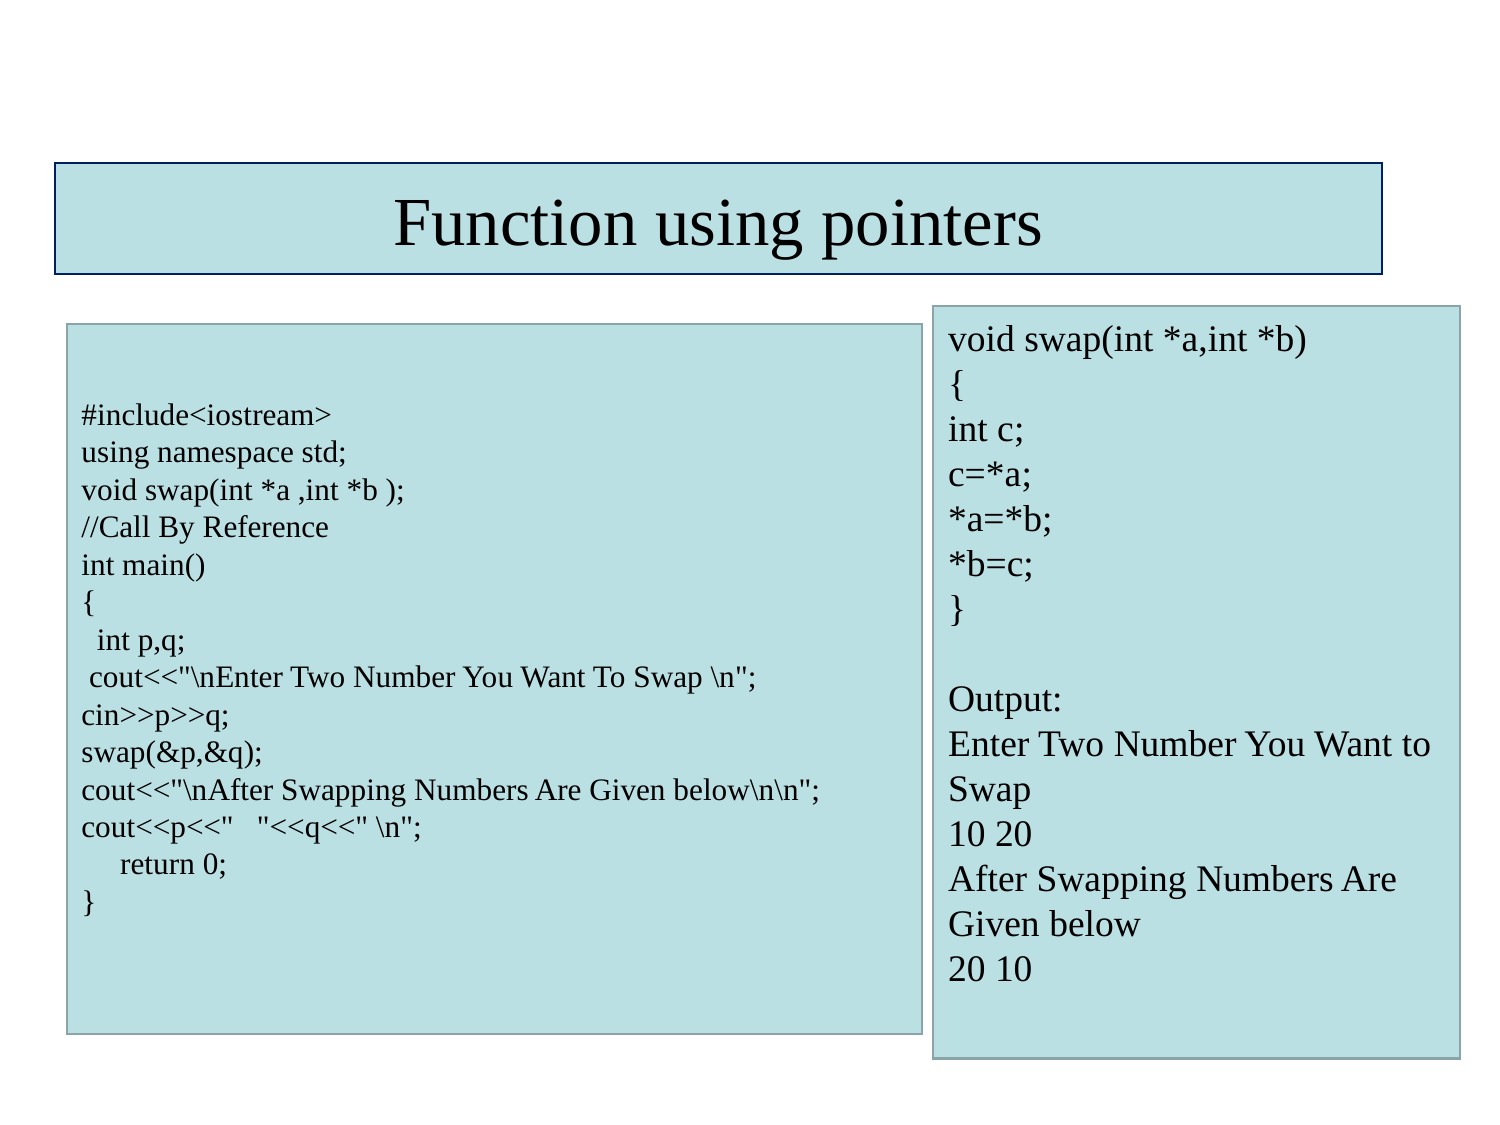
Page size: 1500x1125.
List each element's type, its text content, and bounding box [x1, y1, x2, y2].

text_box void swap(int *a,int *b) { int c; c=*a; *a=*b; *b=c; } Output: Enter Two Number You Want to Swap 10 20 After Swapping Numbers Are Given below 20 10 [932, 305, 1461, 1060]
text_box #include<iostream> using namespace std; void swap(int *a ,int *b ); //Call By Reference int main() { int p,q; cout<<"\nEnter Two Number You Want To Swap \n"; cin>>p>>q; swap(&p,&q); cout<<"\nAfter Swapping Numbers Are Given below\n\n"; cout<<p<<" "<<q<<" \n"; return 0; } [66, 323, 923, 1035]
text_box Function using pointers [54, 162, 1383, 275]
